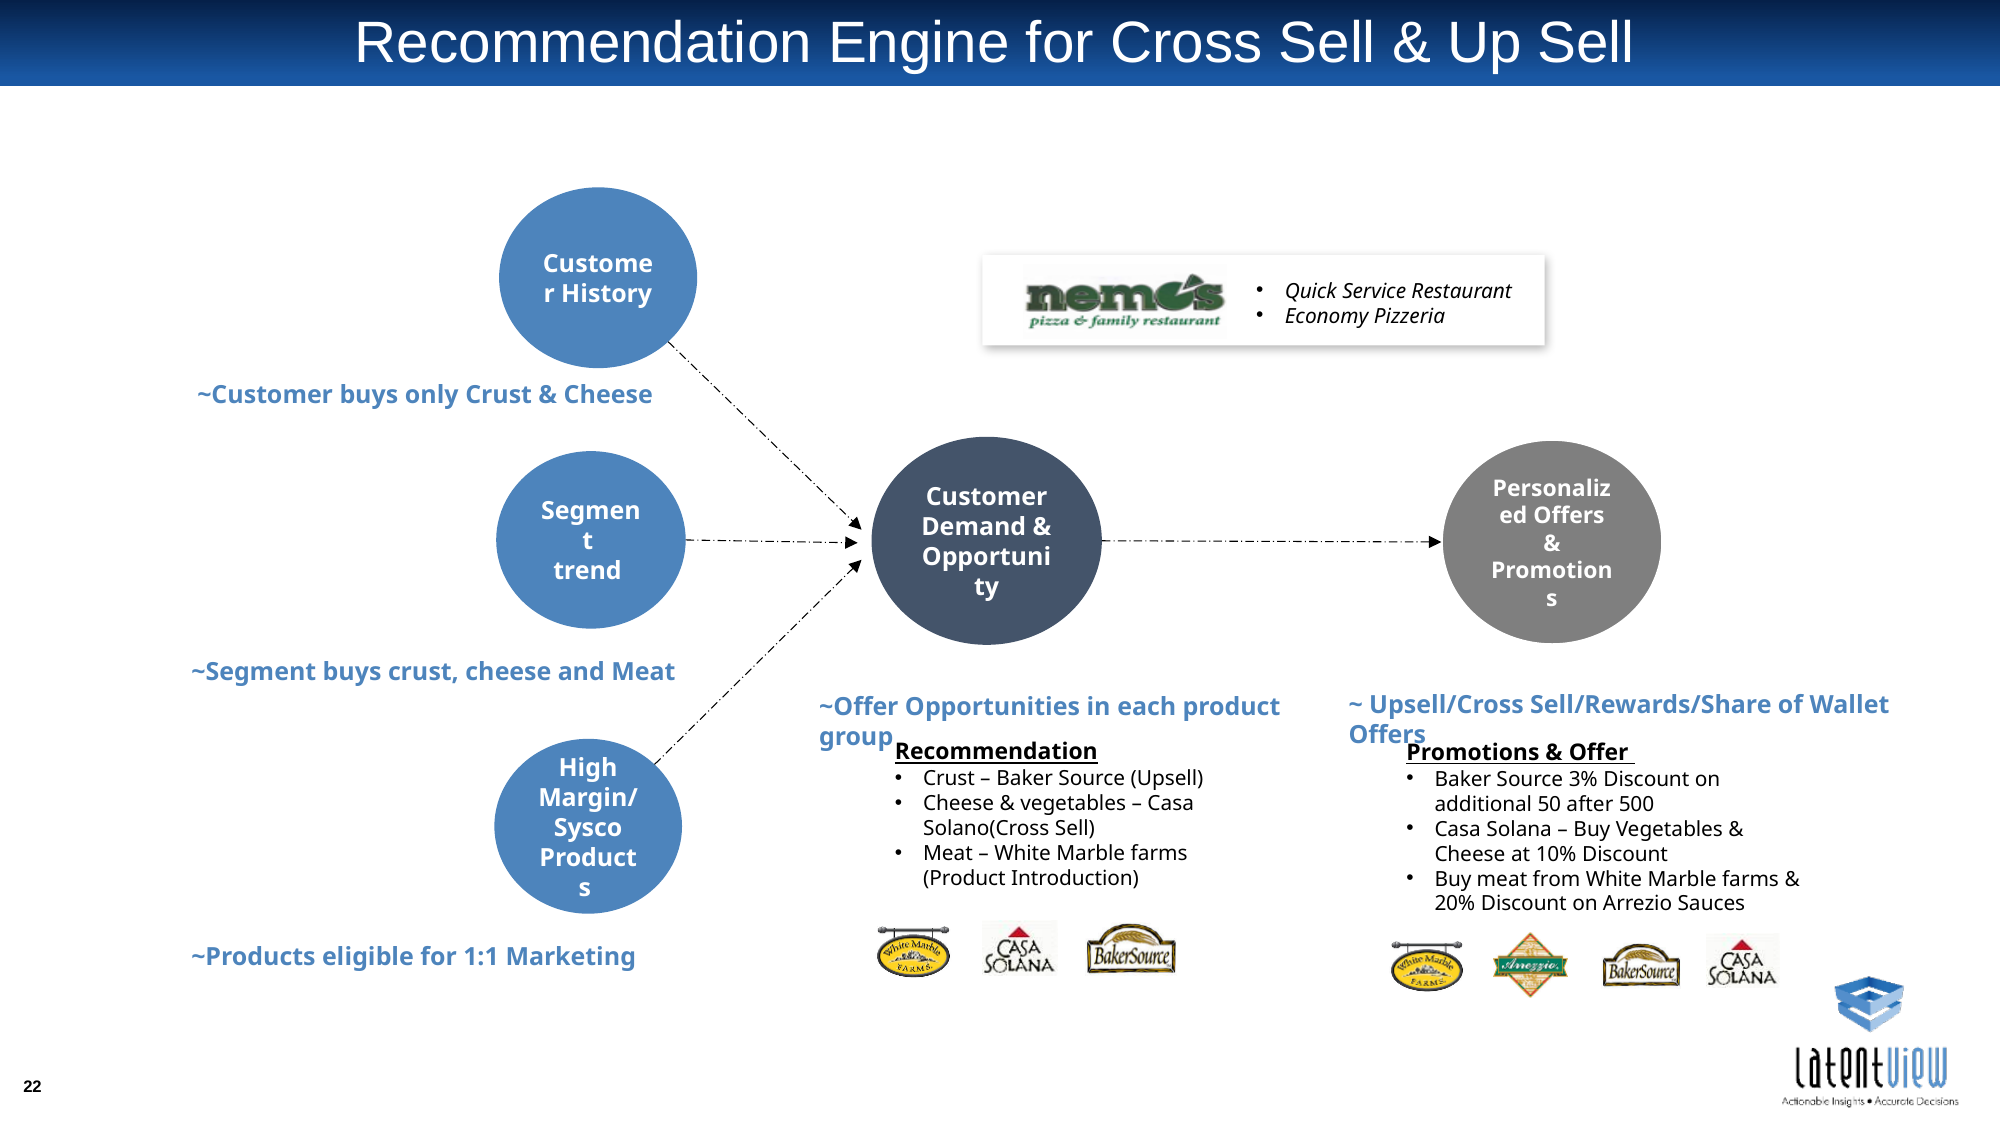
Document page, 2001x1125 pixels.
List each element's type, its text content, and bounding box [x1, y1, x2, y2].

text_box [685, 539, 858, 543]
picture [982, 920, 1058, 976]
text_box Segment trend [495, 450, 687, 630]
picture [1706, 933, 1988, 1125]
text_box [981, 254, 1546, 347]
text_box ~Segment buys crust, cheese and Meat [176, 647, 654, 693]
text_box Recommendation Crust – Baker Source (Upsell) Cheese & vegetables – Casa Solano(Cross Sell) Meat – White Marble farms (Product Introduction) [880, 758, 1237, 897]
title Recommendation Engine for Cross Sell & Up Sell [98, 9, 1894, 77]
picture [875, 924, 952, 980]
text_box ~ Upsell/Cross Sell/Rewards/Share of Wallet Offers [1333, 681, 1954, 756]
text_box ~Offer Opportunities in each product group [862, 683, 1369, 758]
text_box Quick Service Restaurant Economy Pizzeria [1241, 269, 1655, 335]
picture [1492, 932, 1568, 998]
picture [1601, 938, 1682, 993]
text_box ~Customer buys only Crust & Cheese [182, 371, 668, 416]
picture [1022, 263, 1228, 340]
text_box Customer Demand & Opportunity [870, 435, 1103, 646]
text_box ~Products eligible for 1:1 Marketing [176, 932, 683, 978]
text_box Promotions & Offer Baker Source 3% Discount on additional 50 after 500 Casa Solana – Buy Vegetables & Cheese at 10% Discount Buy meat from White Marble farms & 20% Discount on Arrezio Sauces [1391, 756, 1819, 923]
text_box High Margin/ Sysco Products [493, 737, 684, 915]
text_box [654, 559, 862, 765]
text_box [668, 341, 862, 530]
picture [1085, 917, 1178, 981]
picture [1389, 939, 1465, 994]
text_box Personalized Offers & Promotions [1439, 437, 1665, 647]
text_box Customer History [498, 186, 699, 370]
